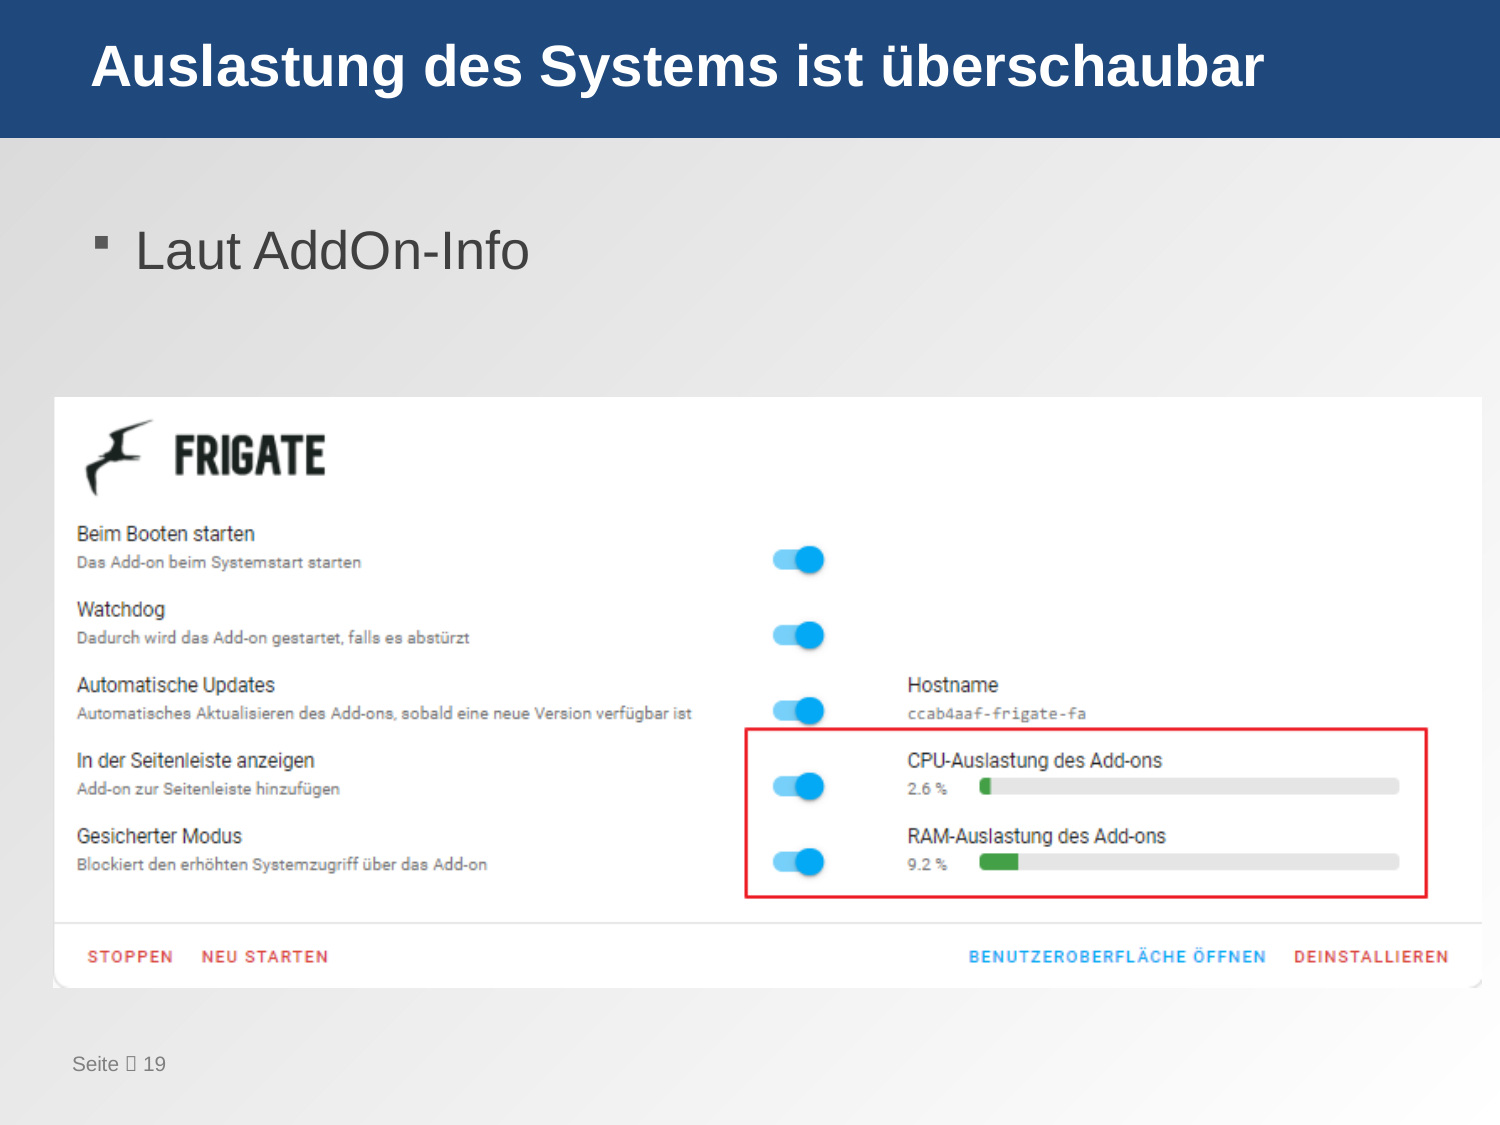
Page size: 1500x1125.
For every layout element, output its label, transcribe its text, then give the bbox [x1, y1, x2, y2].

picture [52, 396, 1482, 988]
title Auslastung des Systems ist überschaubar [75, 20, 1425, 208]
list Laut AddOn-Info [76, 208, 1424, 395]
